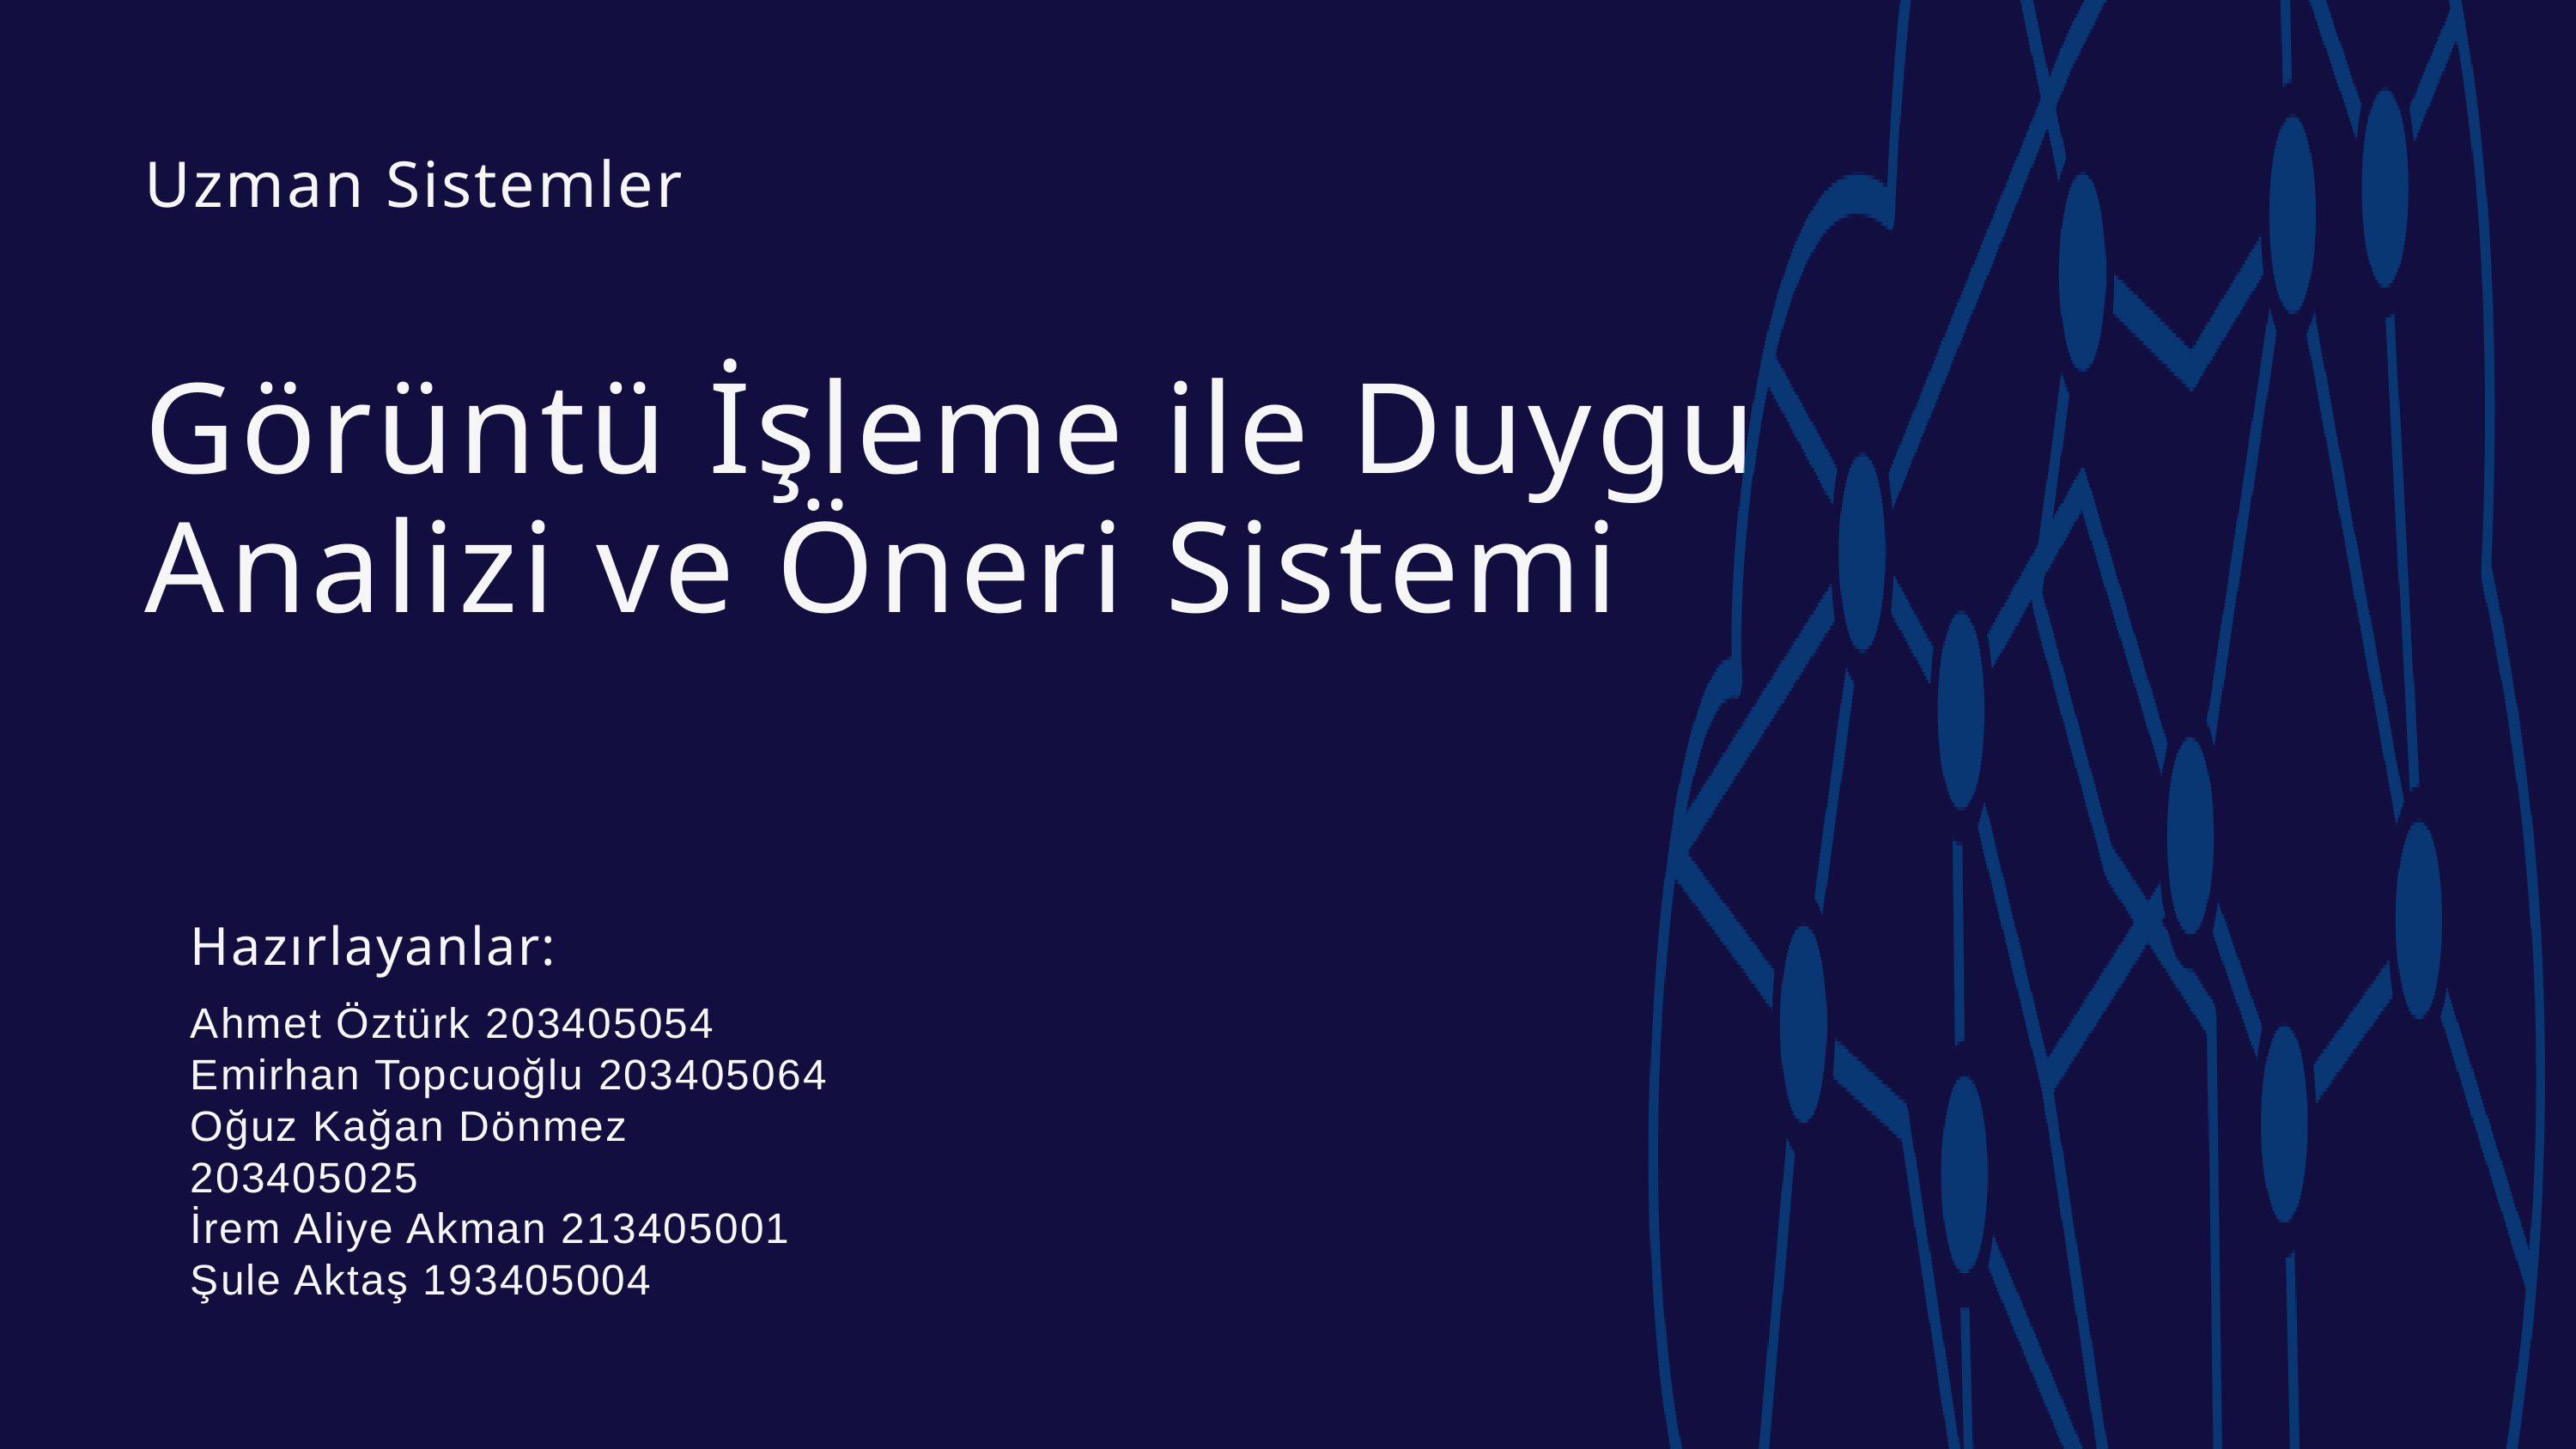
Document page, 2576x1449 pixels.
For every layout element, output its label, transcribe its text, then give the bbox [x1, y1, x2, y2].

text_box Hazırlayanlar: [190, 912, 567, 976]
text_box Ahmet Öztürk 203405054 Emirhan Topcuoğlu 203405064 Oğuz Kağan Dönmez 203405025 İrem Aliye Akman 213405001 Şule Aktaş 193405004 [190, 995, 871, 1355]
text_box Uzman Sistemler [144, 143, 700, 220]
text_box Görüntü İşleme ile Duygu Analizi ve Öneri Sistemi [144, 359, 1597, 638]
text_box [1571, 0, 2576, 1449]
